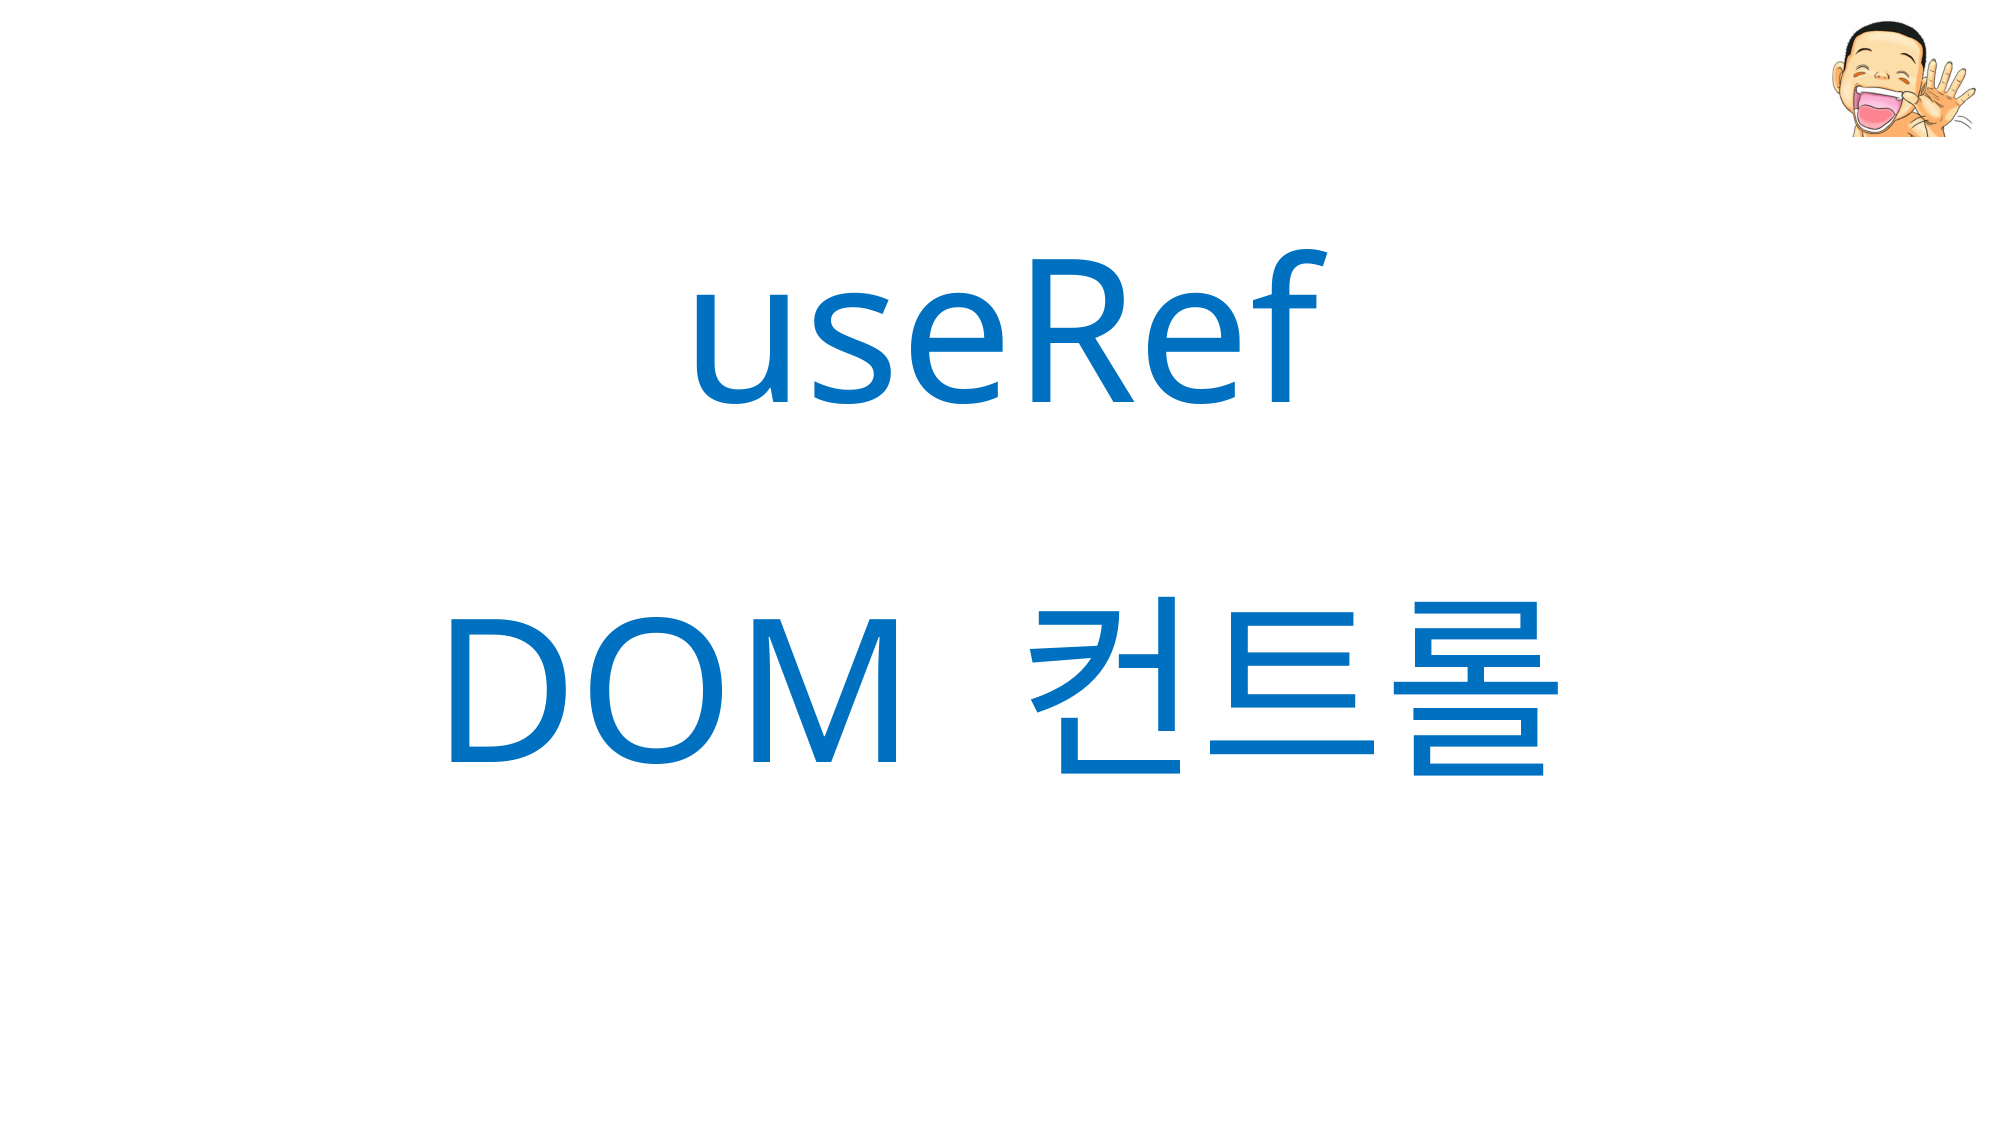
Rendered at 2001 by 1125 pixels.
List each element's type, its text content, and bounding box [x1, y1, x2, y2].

text_box useRef DOM 컨트롤 [0, 75, 2000, 810]
picture [1808, 0, 2000, 75]
